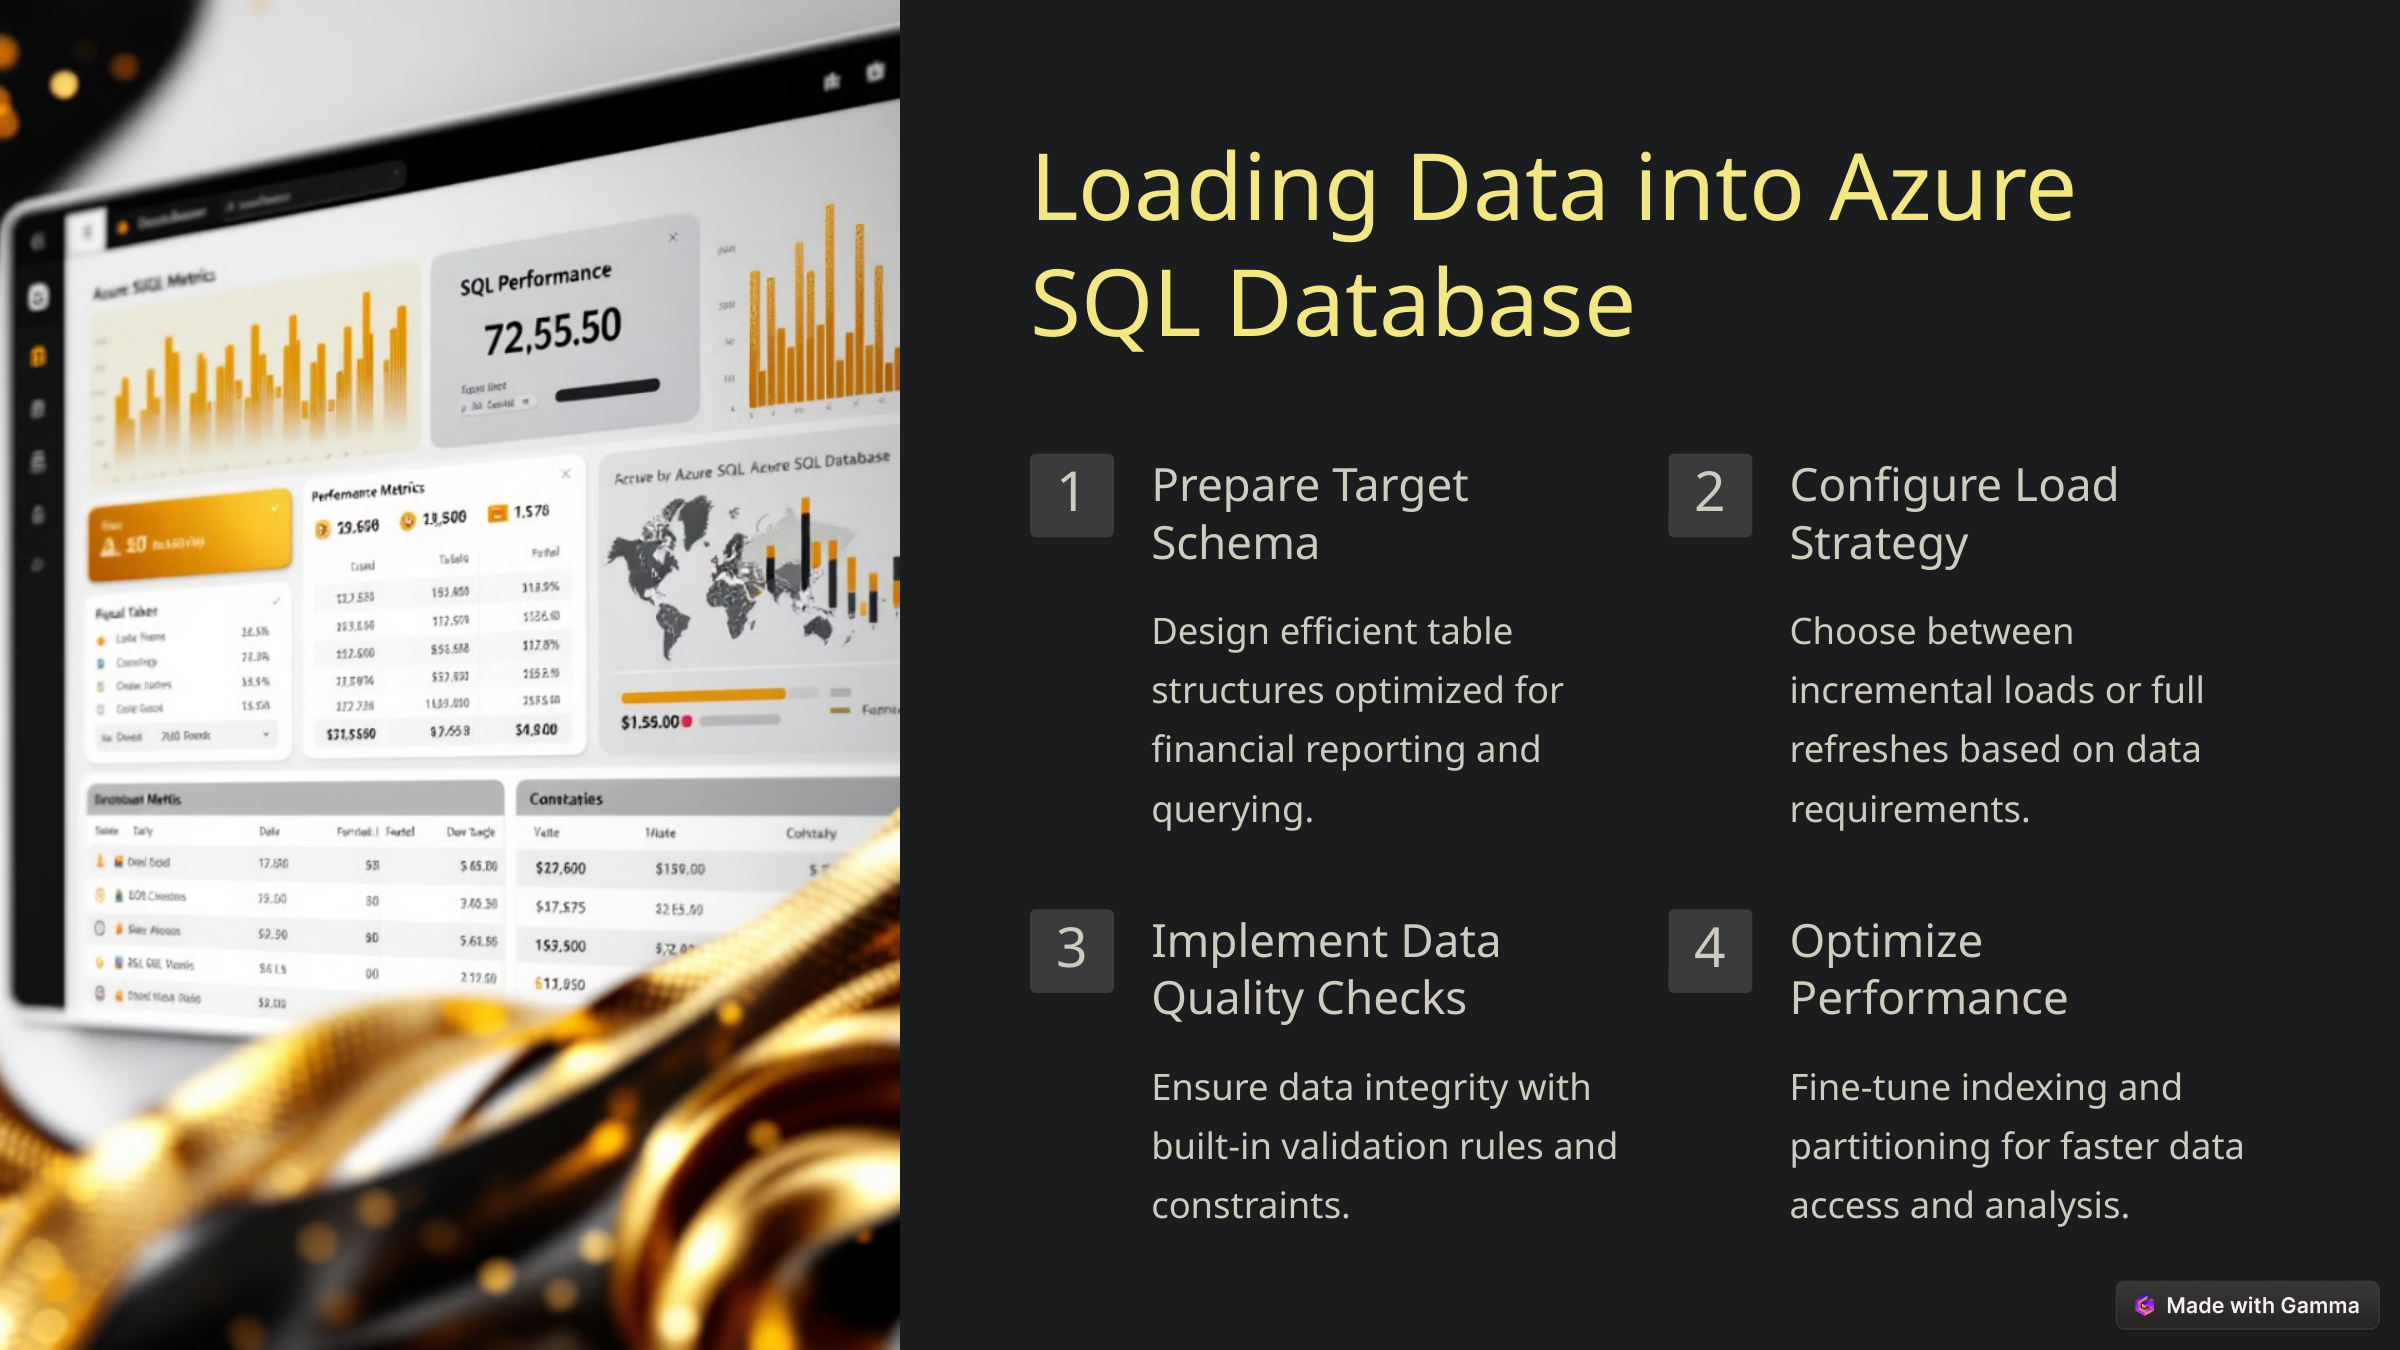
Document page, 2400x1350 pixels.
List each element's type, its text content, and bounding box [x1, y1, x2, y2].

text_box [1668, 909, 1753, 994]
picture [0, 0, 900, 1350]
text_box 1 [1062, 467, 1082, 524]
text_box 2 [1693, 467, 1728, 524]
text_box Configure Load Strategy [1789, 453, 2270, 570]
text_box 4 [1694, 923, 1727, 980]
text_box [1030, 453, 1114, 538]
text_box Loading Data into Azure SQL Database [1030, 123, 2270, 356]
text_box Fine-tune indexing and partitioning for faster data access and analysis. [1789, 1047, 2270, 1227]
text_box Prepare Target Schema [1151, 453, 1632, 570]
text_box 3 [1054, 923, 1090, 980]
picture [2106, 1271, 2389, 1339]
text_box Implement Data Quality Checks [1151, 909, 1632, 1026]
text_box [1668, 453, 1753, 538]
text_box [1030, 909, 1114, 994]
text_box Optimize Performance [1789, 909, 2270, 1026]
text_box Choose between incremental loads or full refreshes based on data requirements. [1789, 592, 2270, 831]
text_box Ensure data integrity with built-in validation rules and constraints. [1151, 1047, 1632, 1227]
text_box Design efficient table structures optimized for financial reporting and querying. [1151, 592, 1632, 831]
